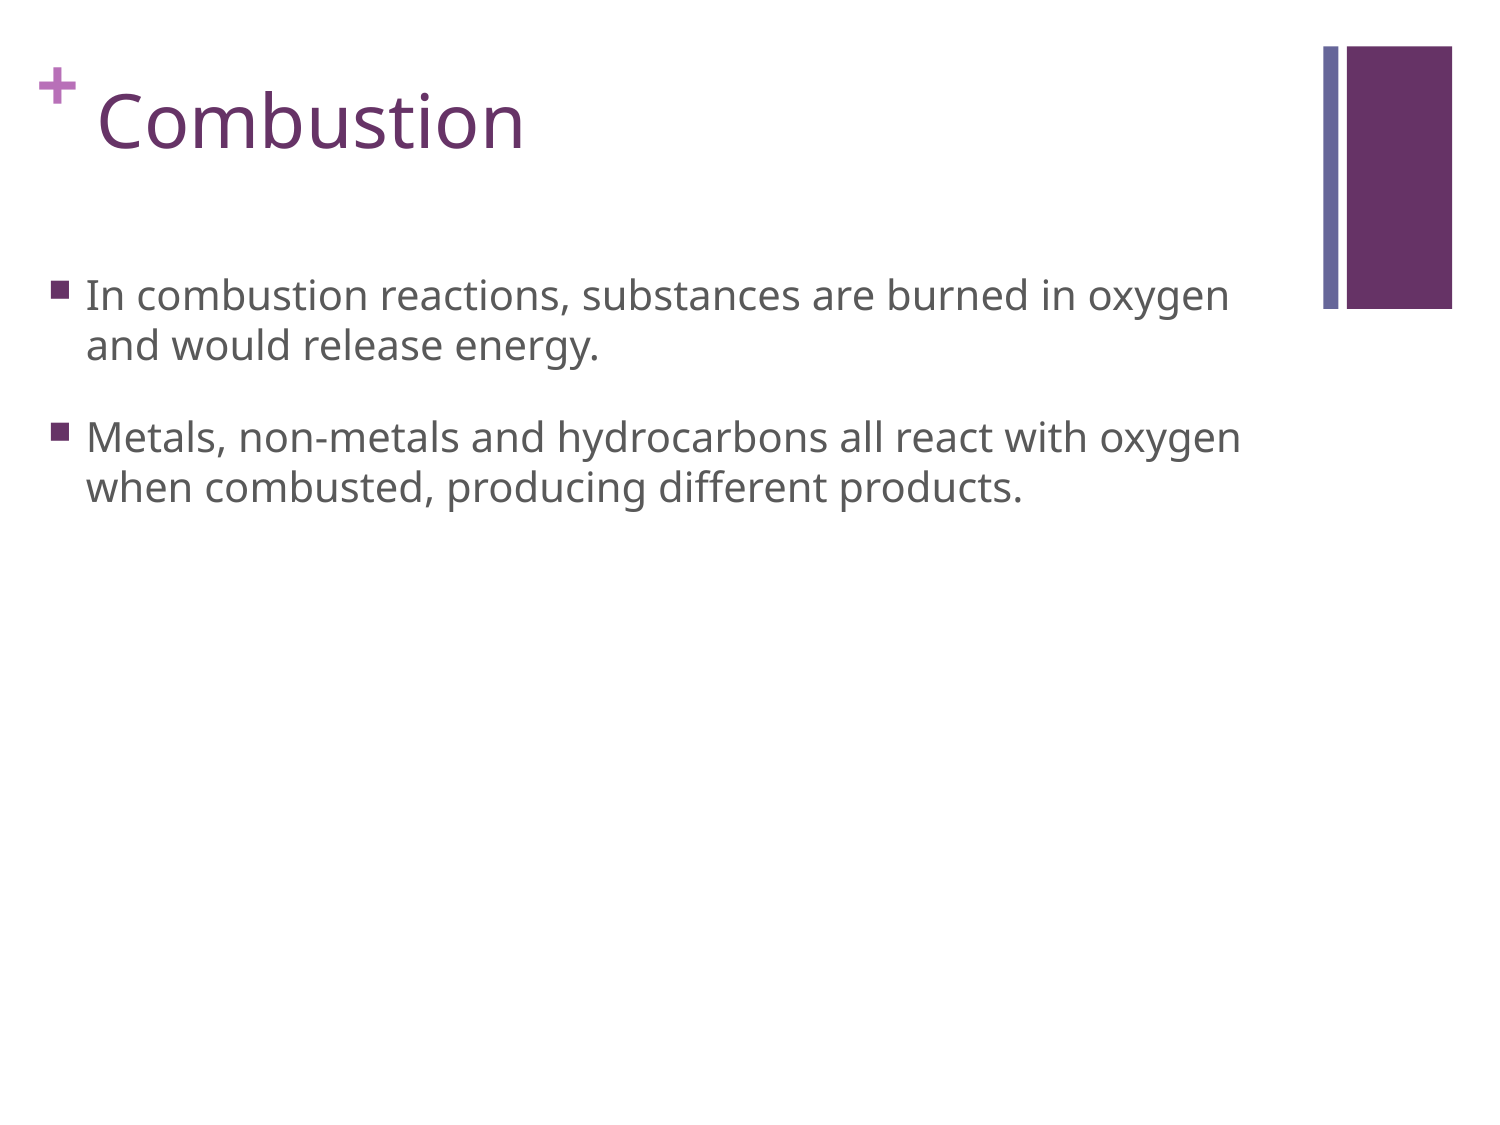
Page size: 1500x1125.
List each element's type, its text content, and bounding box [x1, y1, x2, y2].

title Combustion [81, 66, 1322, 250]
list In combustion reactions, substances are burned in oxygen and would release energy. Metals, non-metals and hydrocarbons all react with oxygen when combusted, producing different products. [33, 261, 1301, 1005]
